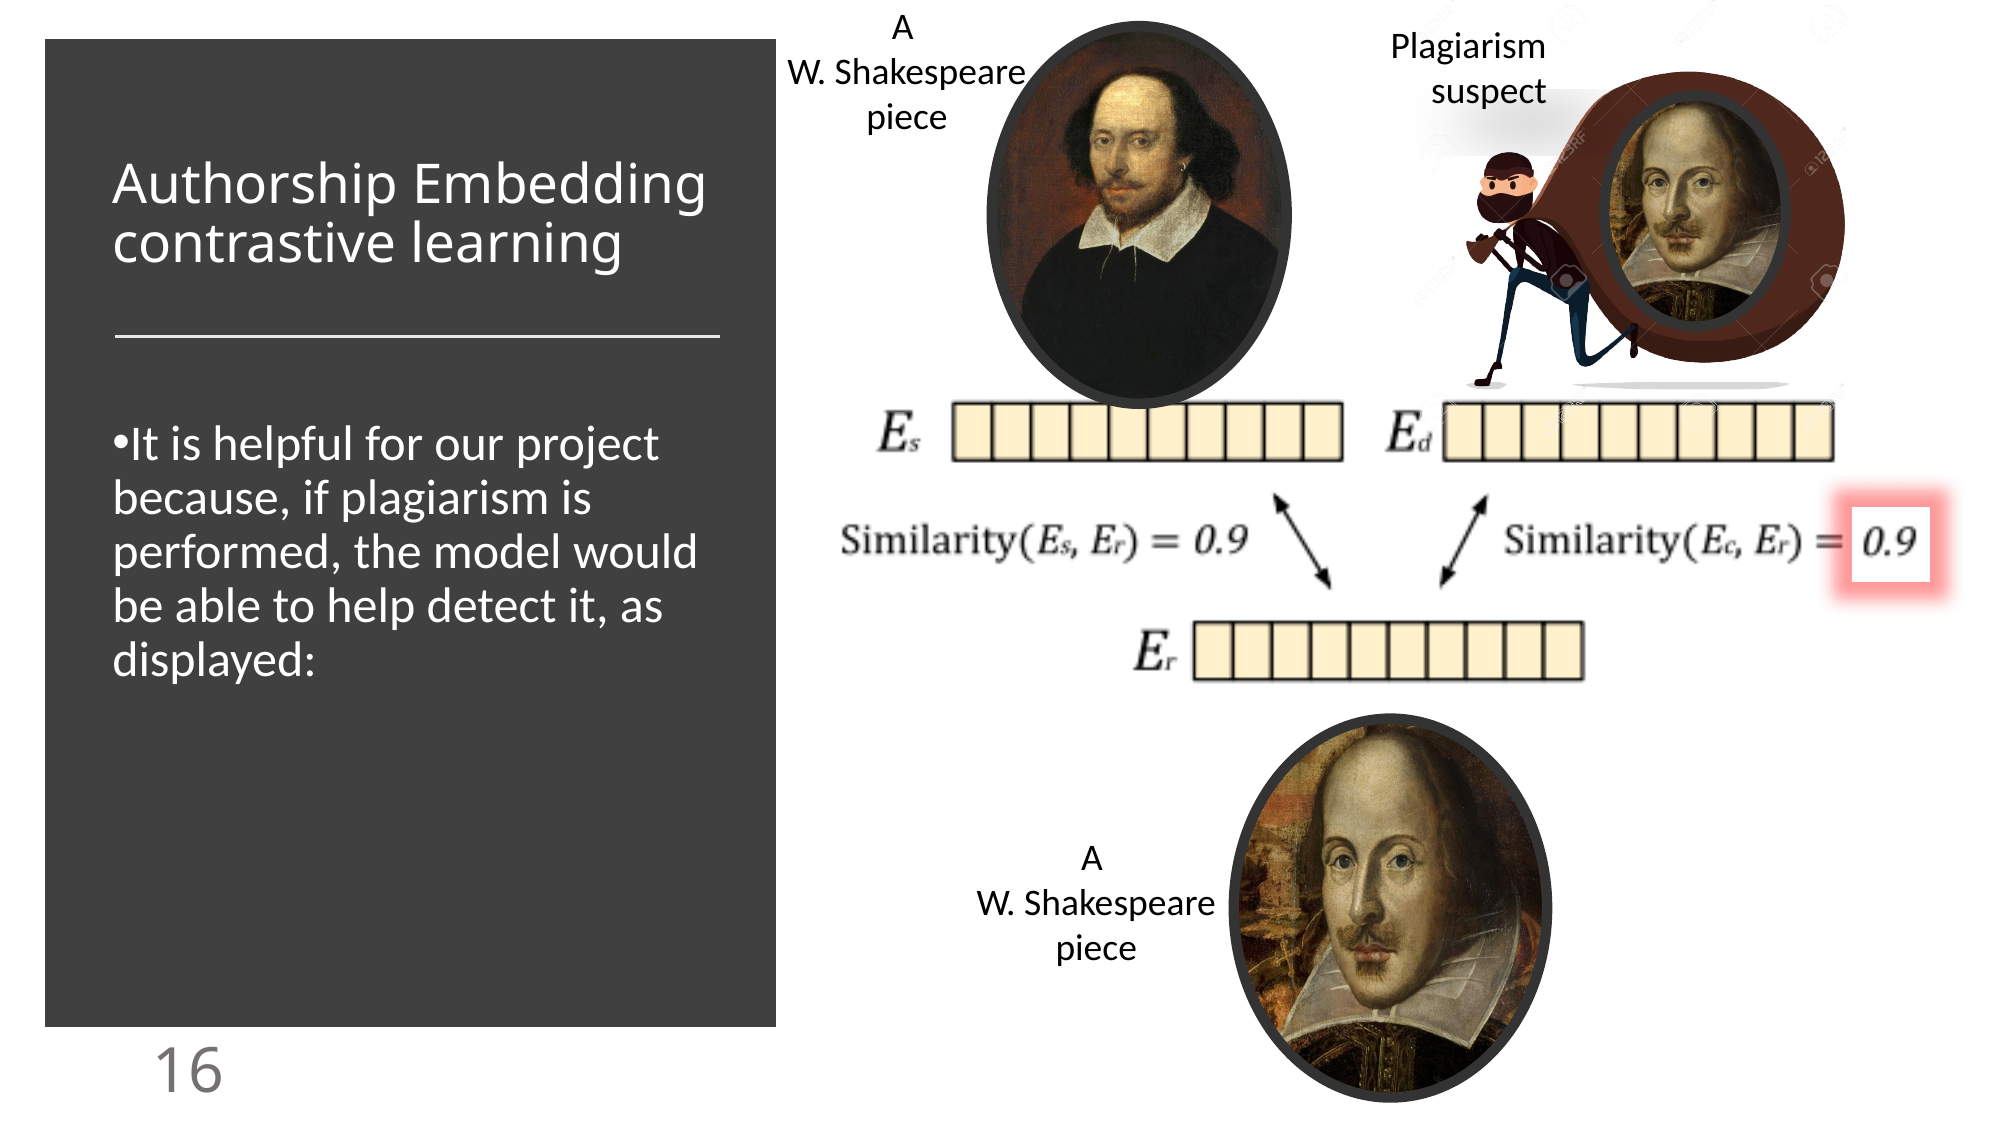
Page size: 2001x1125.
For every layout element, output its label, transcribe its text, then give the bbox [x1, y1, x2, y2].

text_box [763, 0, 1896, 444]
picture [838, 216, 1930, 884]
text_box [946, 691, 1940, 1098]
text_box [54, 49, 767, 1018]
text_box Authorship Embedding contrastive learning [97, 104, 725, 326]
text_box It is helpful for our project because, if plagiarism is performed, the model would be able to help detect it, as displayed: [97, 409, 725, 967]
slide_number 16 [137, 1042, 588, 1103]
